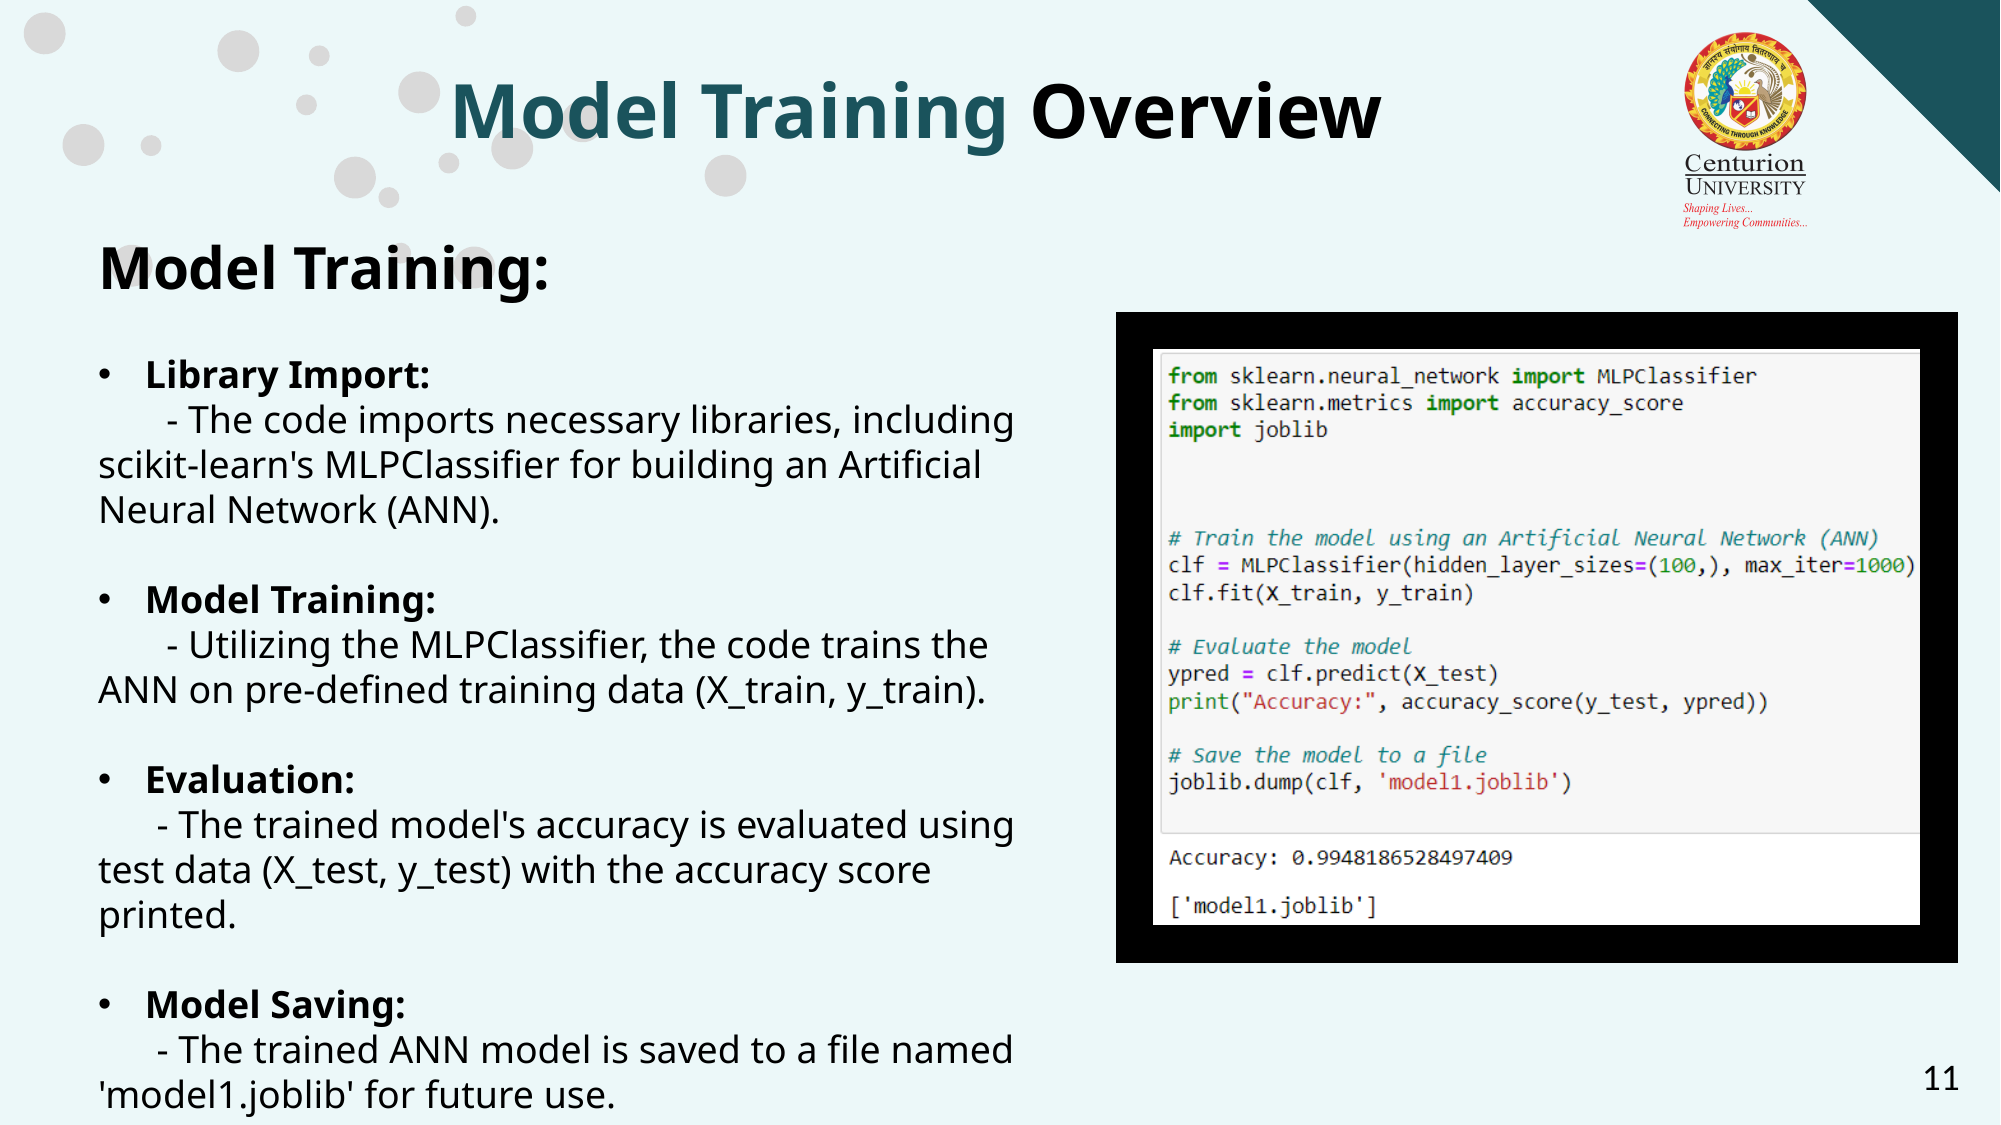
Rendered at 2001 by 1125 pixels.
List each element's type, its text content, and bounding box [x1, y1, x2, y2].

picture [1683, 32, 1808, 229]
text_box Model Training: Library Import: - The code imports necessary libraries, including scikit-learn's MLPClassifier for building an Artificial Neural Network (ANN). Model Training: - Utilizing the MLPClassifier, the code trains the ANN on pre-defined training data (X_train, y_train). Evaluation: - The trained model's accuracy is evaluated using test data (X_test, y_test) with the accuracy score printed. Model Saving: - The trained ANN model is saved to a file named 'model1.joblib' for future use. [83, 223, 1059, 1124]
text_box 11 [1907, 1045, 1984, 1106]
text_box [0, 0, 641, 478]
picture [1153, 349, 1921, 926]
text_box [1806, 0, 2000, 194]
text_box Model Training Overview [641, 55, 1675, 161]
